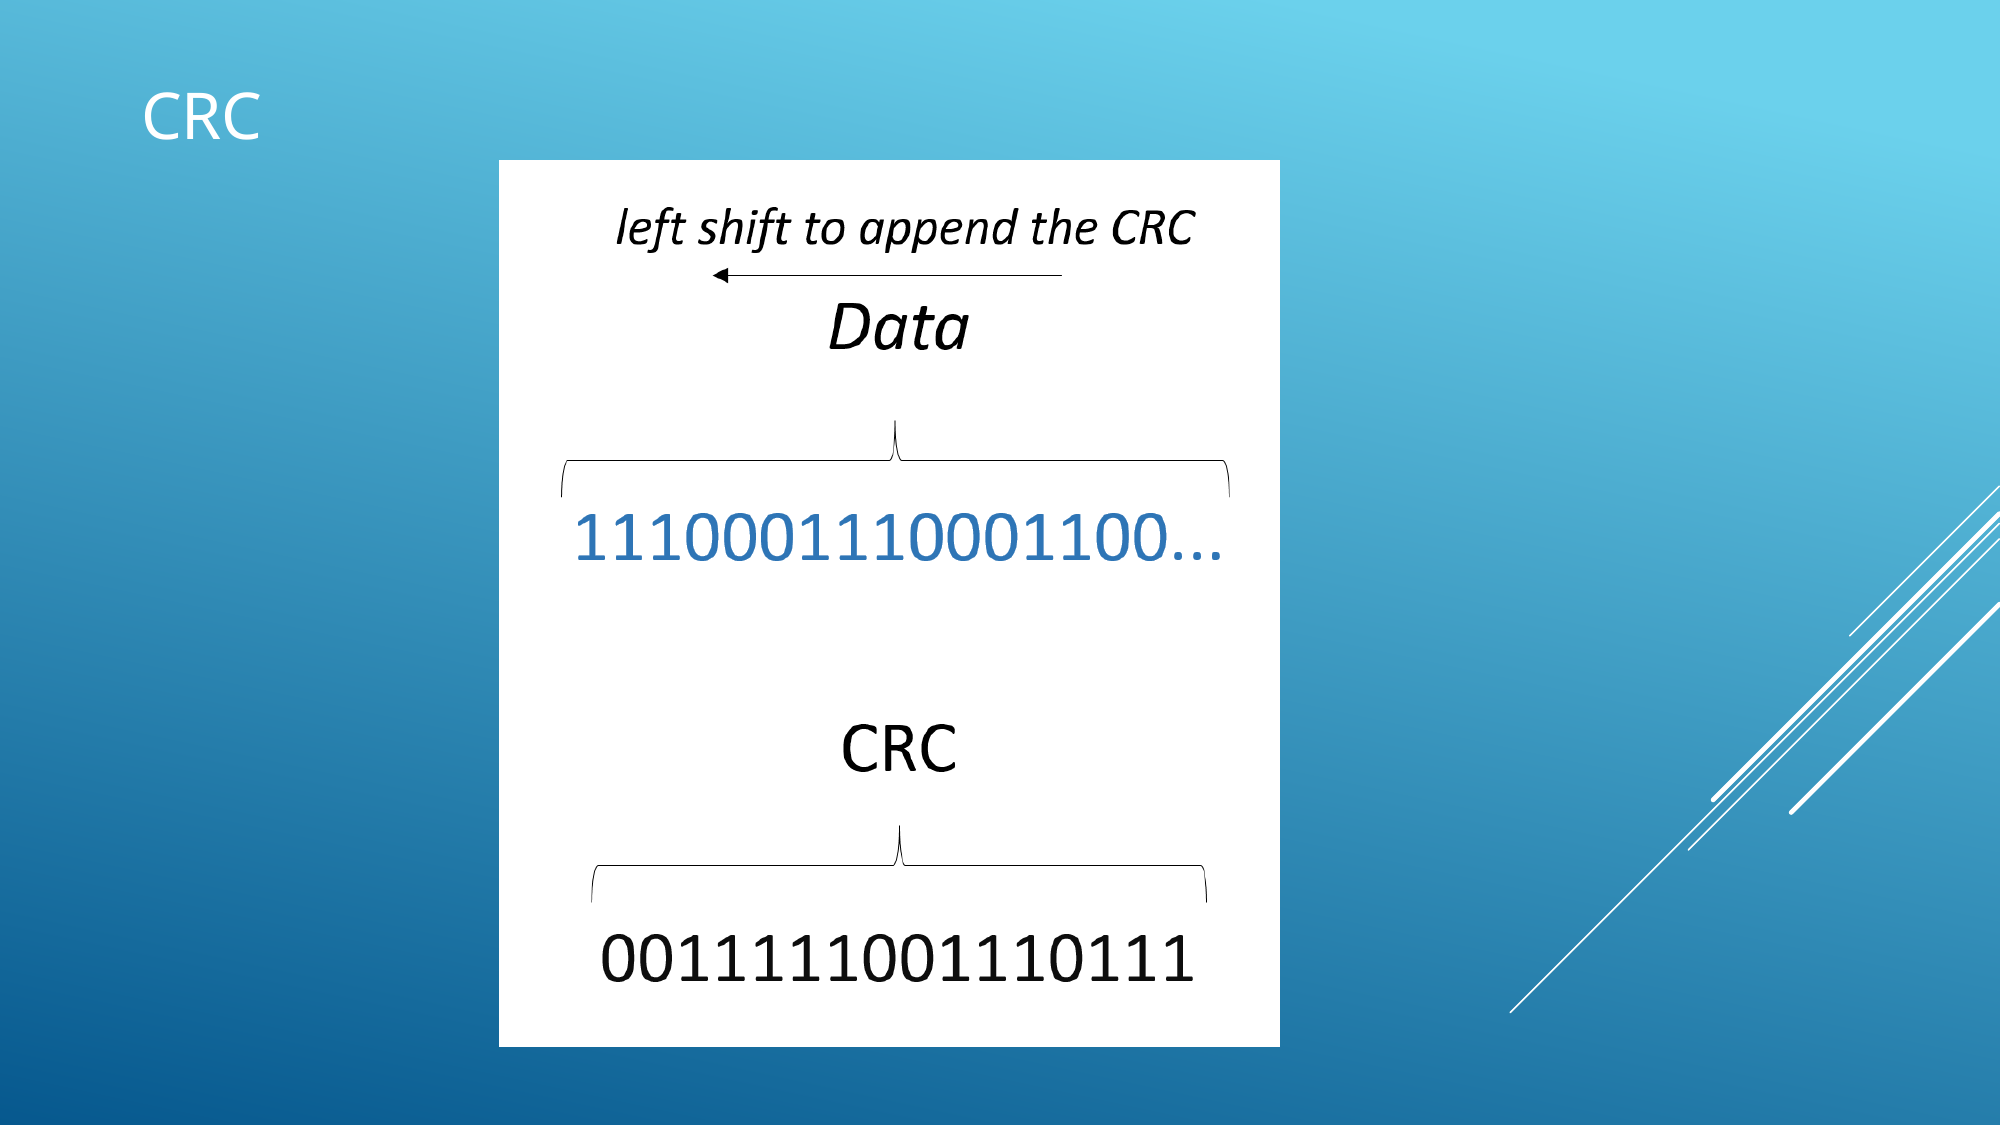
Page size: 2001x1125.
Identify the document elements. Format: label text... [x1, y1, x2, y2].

title CRC [126, 67, 1527, 315]
picture [498, 160, 1280, 1047]
